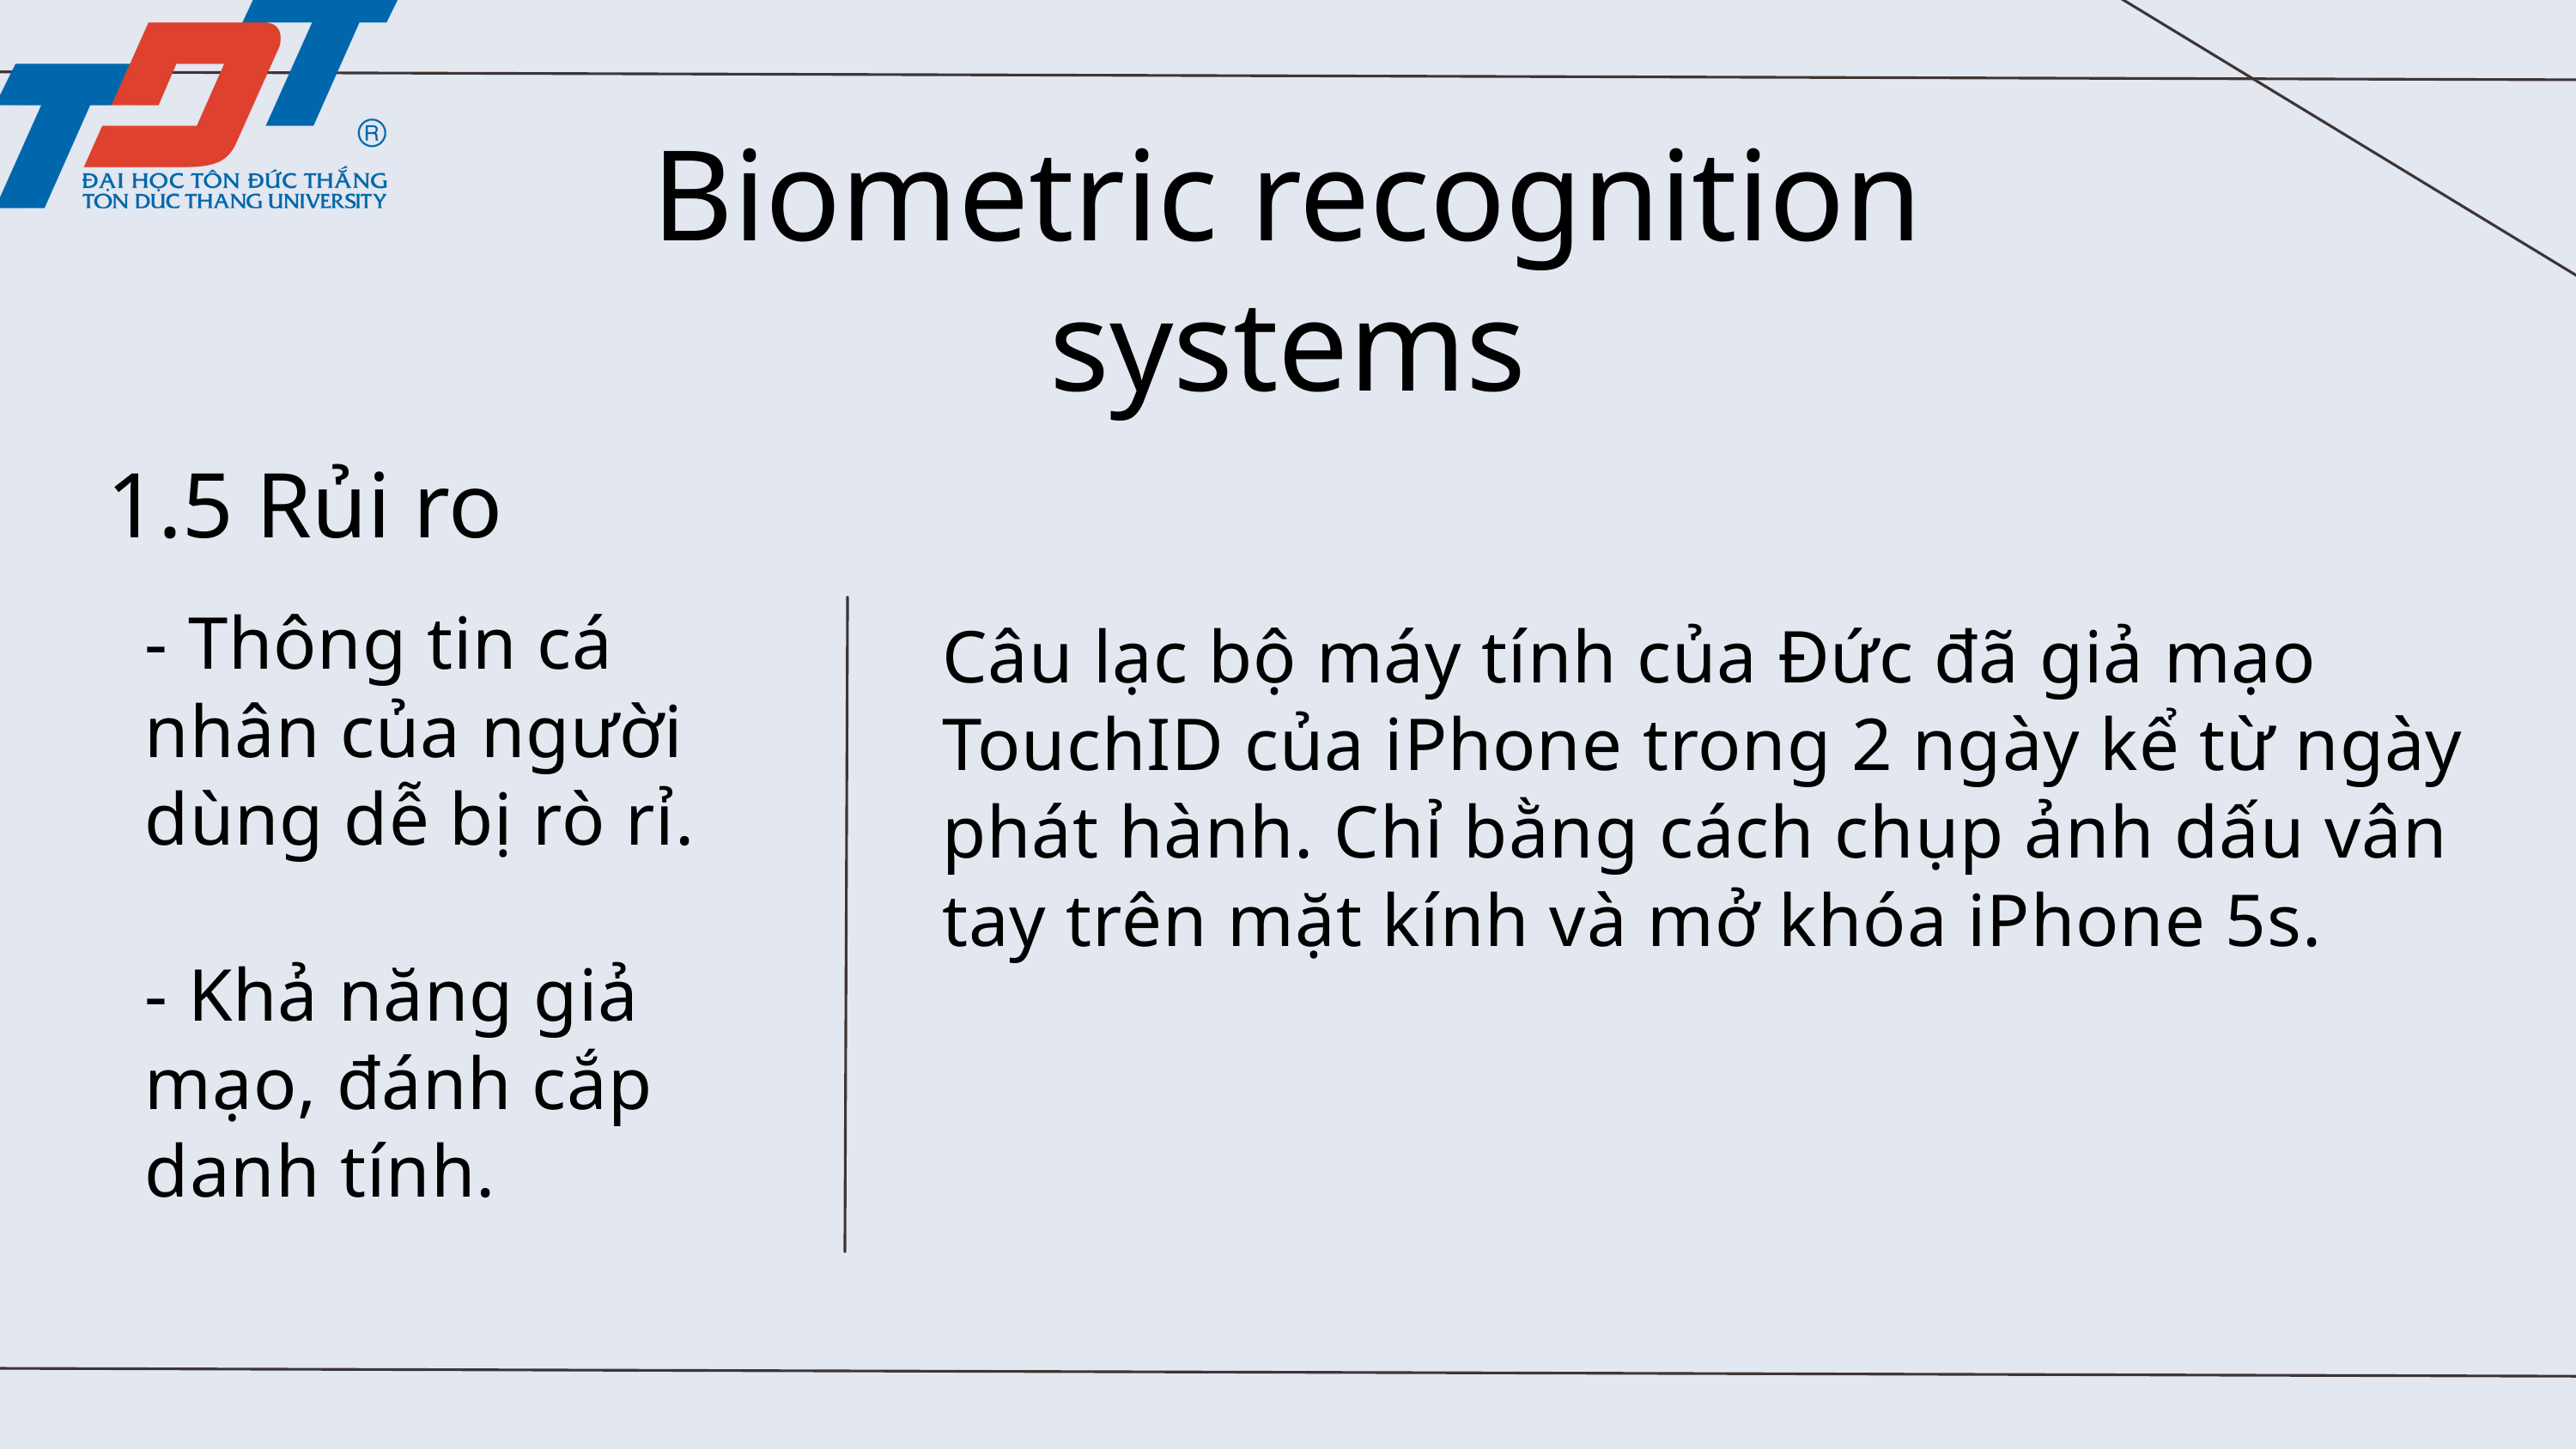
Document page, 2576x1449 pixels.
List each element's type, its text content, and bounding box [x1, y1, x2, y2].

text_box 1.5 Rủi ro [106, 447, 1479, 555]
text_box - Thông tin cá nhân của người dùng dễ bị rò rỉ. - Khả năng giả mạo, đánh cắp danh tính. [144, 595, 793, 1212]
text_box [0, 0, 407, 209]
text_box Câu lạc bộ máy tính của Đức đã giả mạo TouchID của iPhone trong 2 ngày kể từ ngày phát hành. Chỉ bằng cách chụp ảnh dấu vân tay trên mặt kính và mở khóa iPhone 5s. [942, 609, 2497, 961]
text_box Biometric recognition systems [444, 115, 2132, 416]
